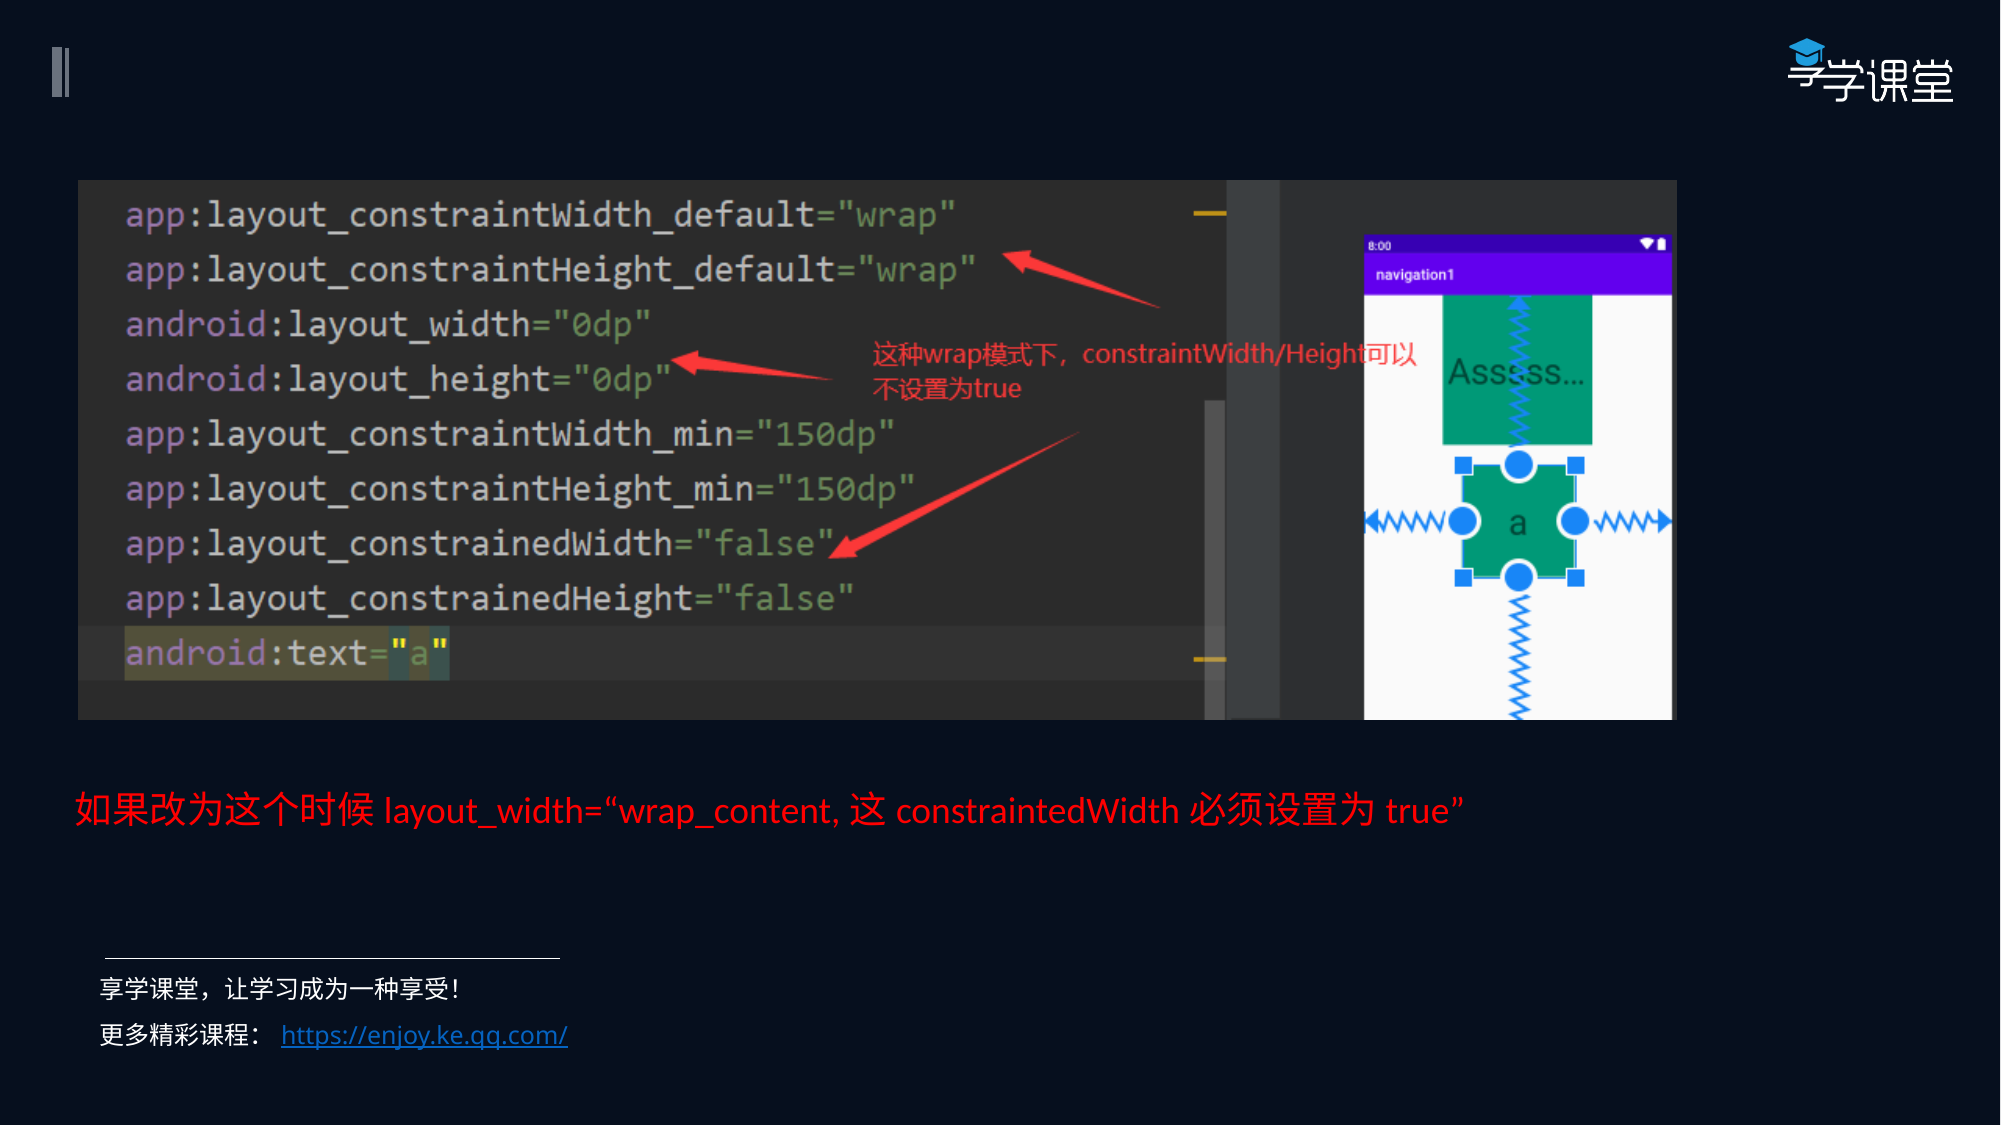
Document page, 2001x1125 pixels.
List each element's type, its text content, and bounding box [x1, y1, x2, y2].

picture [1788, 38, 1953, 102]
picture [77, 180, 1677, 720]
text_box 如果改为这个时候layout_width=“wrap_content,这constraintedWidth必须设置为true” [60, 778, 1481, 839]
